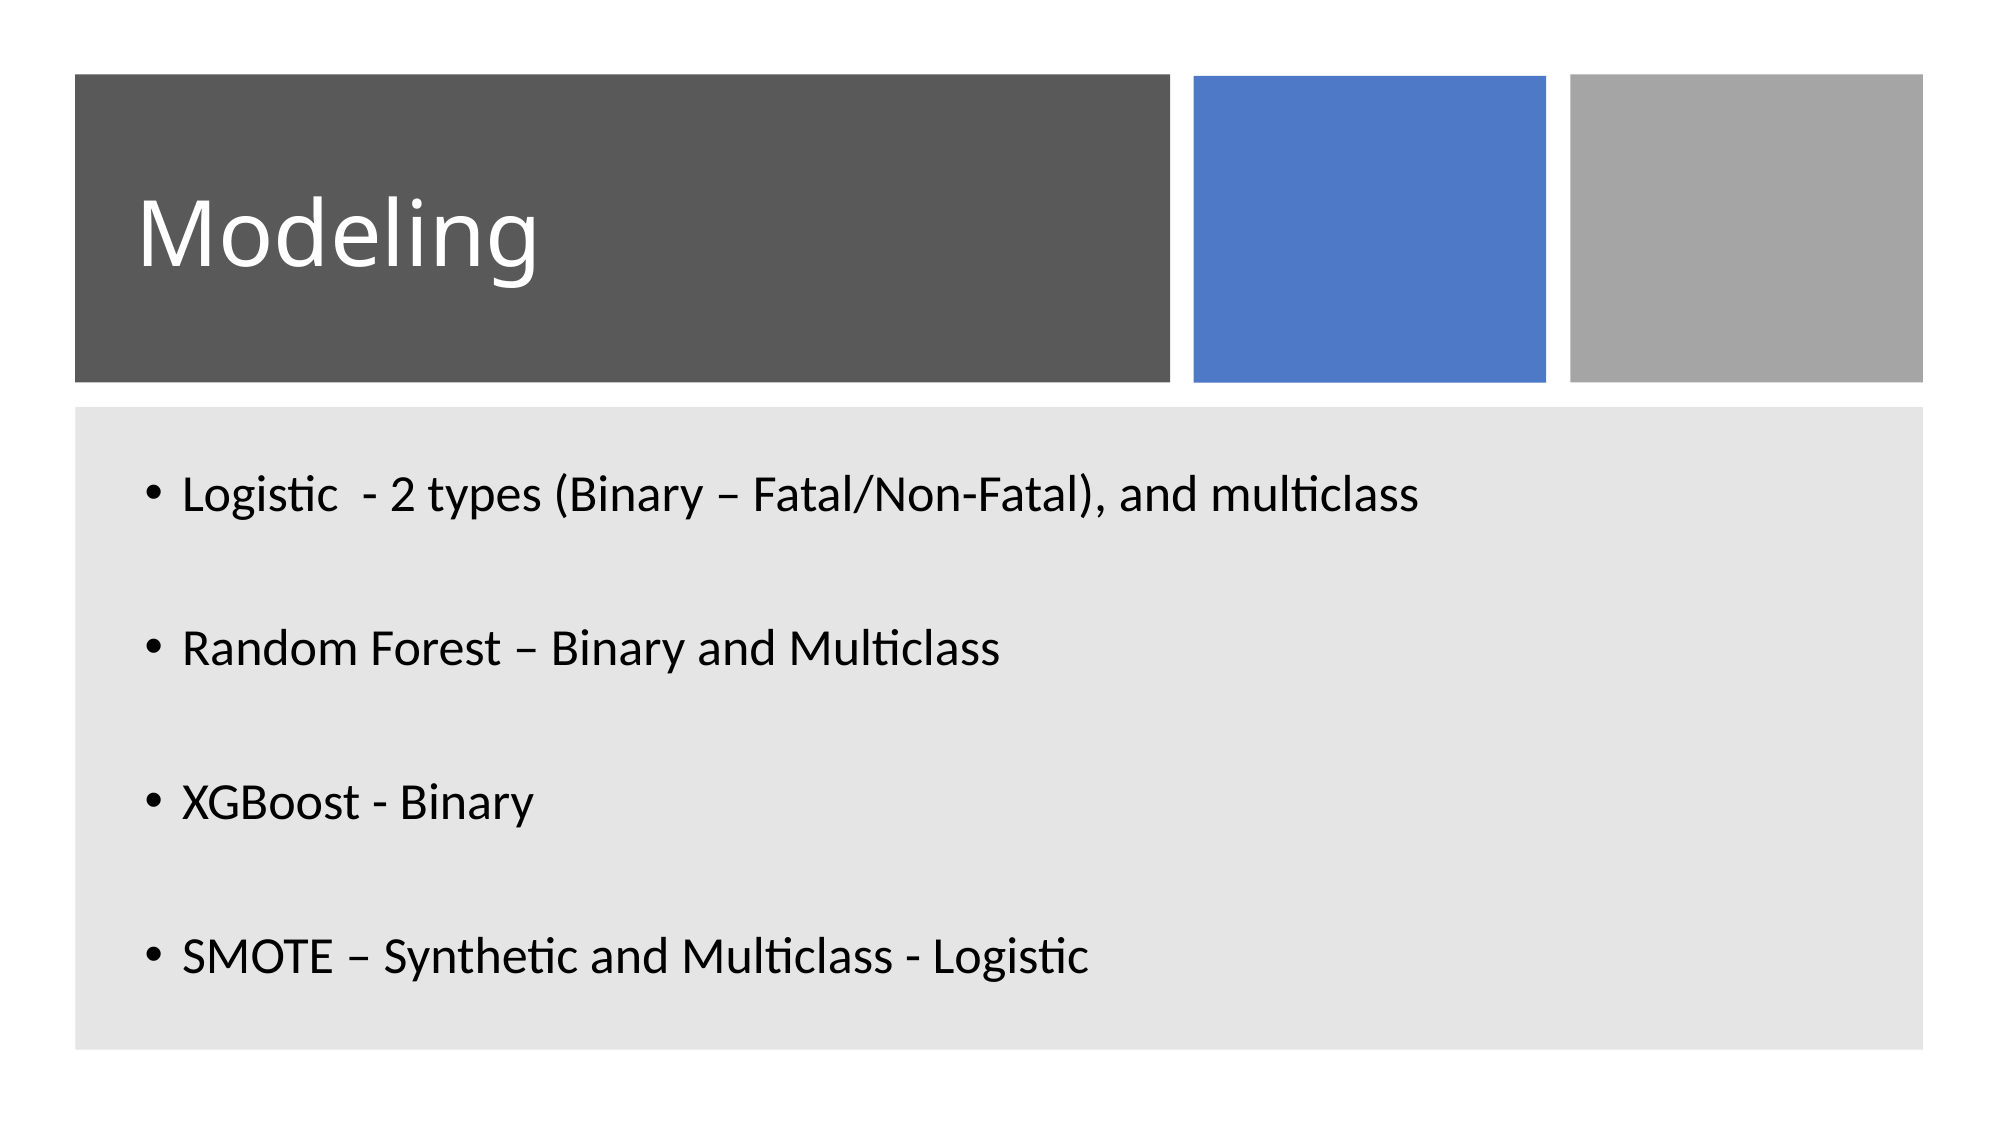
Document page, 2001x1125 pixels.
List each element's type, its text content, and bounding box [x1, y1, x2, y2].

text_box [1569, 73, 1924, 383]
text_box [74, 73, 1171, 383]
text_box [1193, 75, 1547, 384]
title Modeling [120, 120, 1119, 354]
list Logistic - 2 types (Binary – Fatal/Non-Fatal), and multiclass Random Forest – Binary and Multiclass XGBoost - Binary SMOTE – Synthetic and Multiclass - Logistic [129, 459, 1868, 998]
text_box [74, 406, 1924, 1051]
